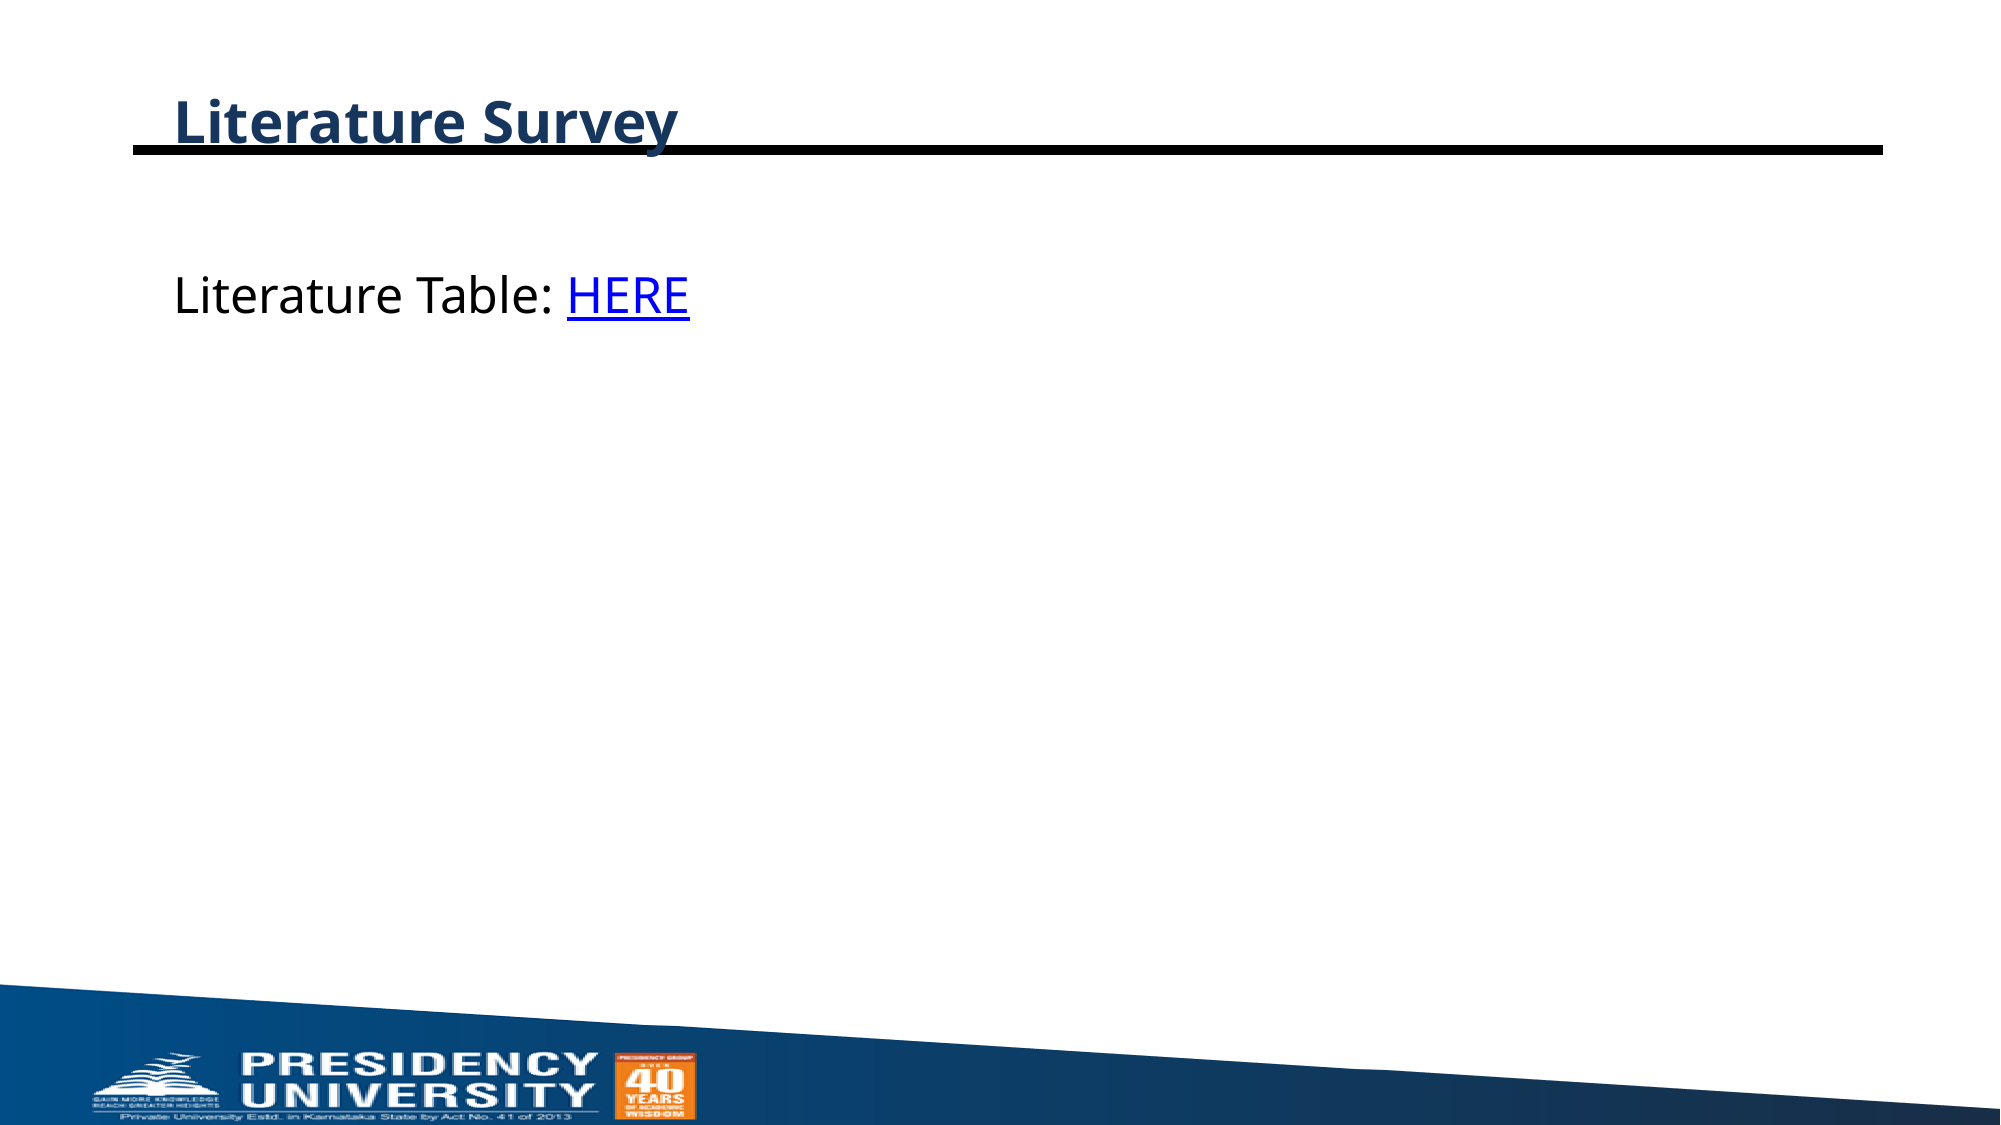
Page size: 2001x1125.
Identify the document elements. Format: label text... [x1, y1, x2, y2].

title Literature Survey [133, 45, 1884, 125]
list Literature Table: HERE [133, 187, 1884, 1000]
picture [0, 982, 2000, 1125]
